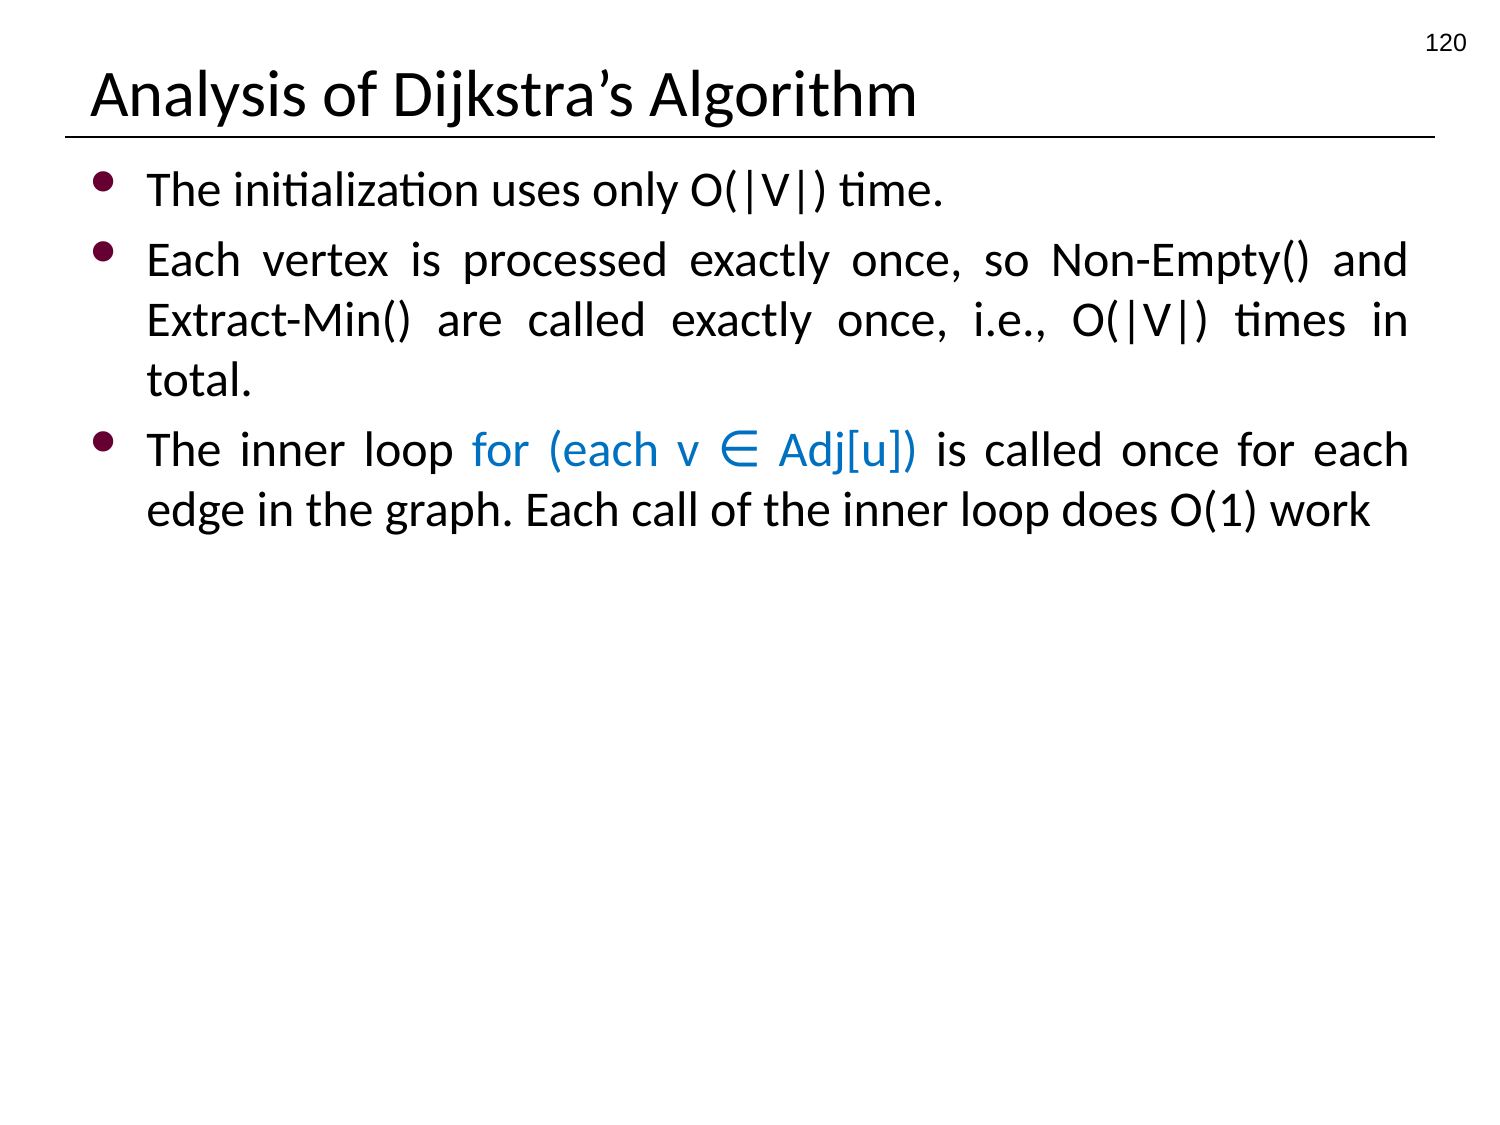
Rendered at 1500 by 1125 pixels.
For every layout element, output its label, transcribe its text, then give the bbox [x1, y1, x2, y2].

slide_number 120 [1131, 18, 1483, 62]
title Analysis of Dijkstra’s Algorithm [75, 20, 1425, 138]
list The initialization uses only O(|V|) time. Each vertex is processed exactly once, so Non-Empty() and Extract-Min() are called exactly once, i.e., O(|V|) times in total. The inner loop for (each v ∈ Adj[u]) is called once for each edge in the graph. Each call of the inner loop does O(1) work [75, 148, 1425, 1094]
